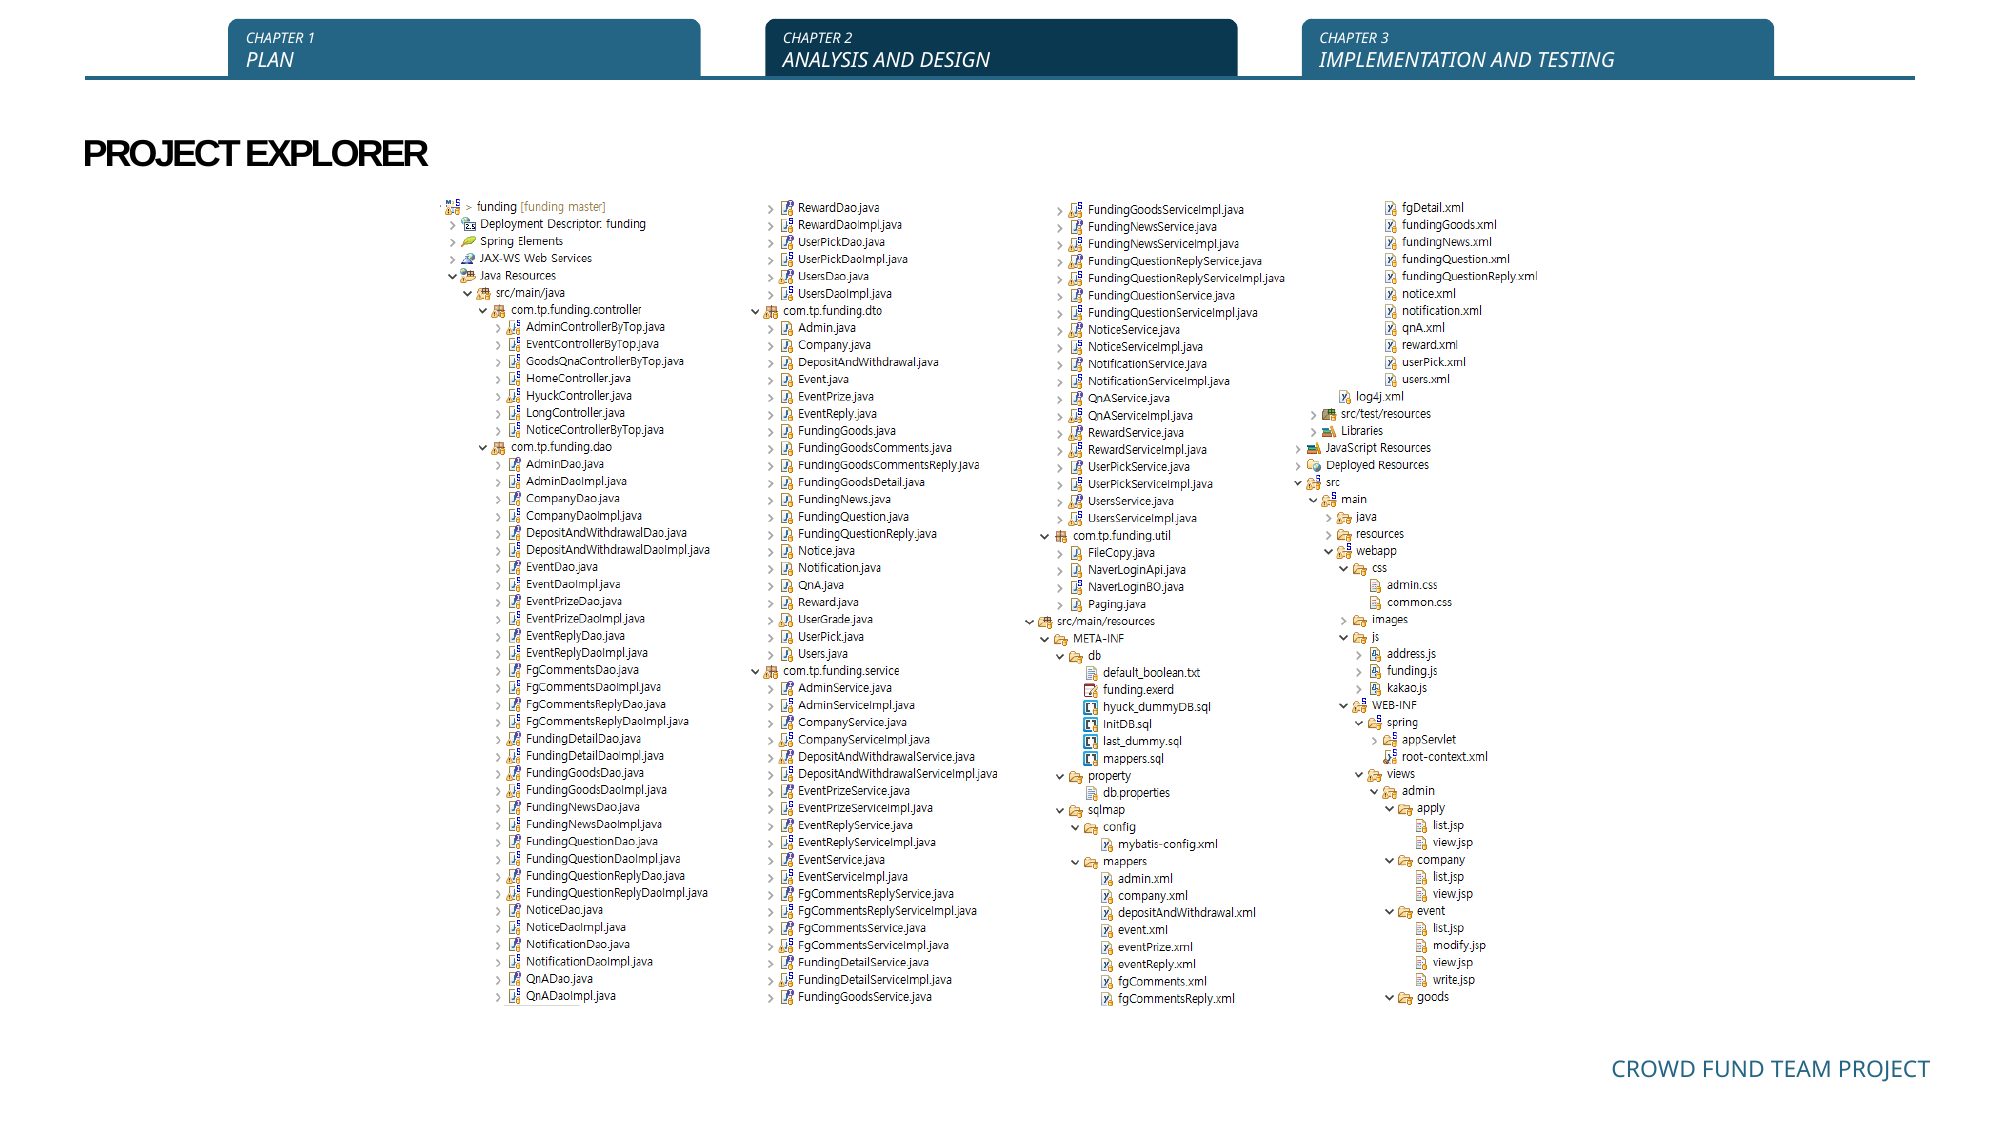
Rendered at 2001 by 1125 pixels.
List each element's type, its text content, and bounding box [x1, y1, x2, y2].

picture [440, 199, 1556, 1006]
text_box CROWD FUND TEAM PROJECT [1596, 1046, 1952, 1090]
text_box CHAPTER 2 ANALYSIS AND DESIGN [765, 18, 1238, 76]
text_box CHAPTER 1 PLAN [228, 18, 701, 76]
text_box CHAPTER 3 IMPLEMENTATION AND TESTING [1301, 18, 1775, 76]
text_box PROJECT EXPLORER [68, 121, 452, 182]
